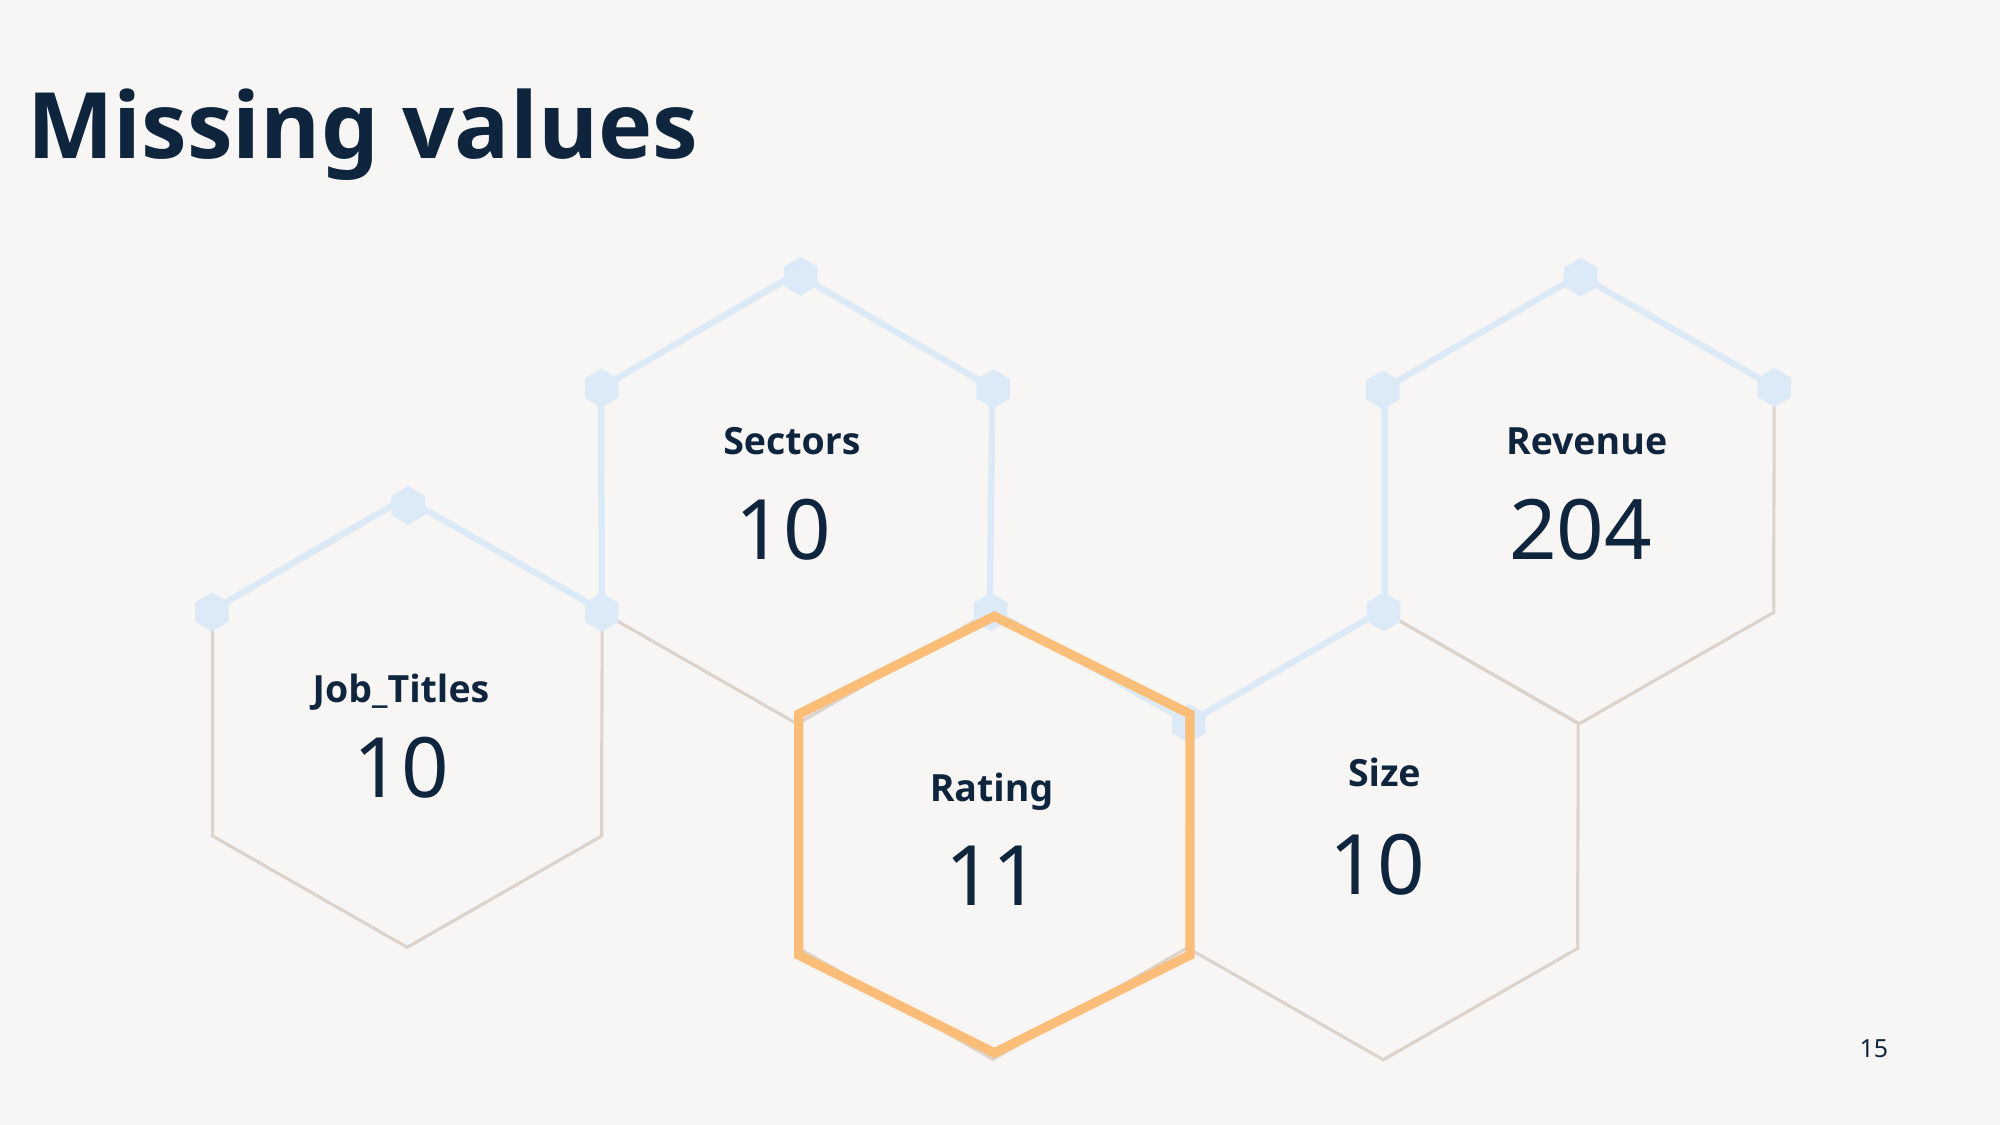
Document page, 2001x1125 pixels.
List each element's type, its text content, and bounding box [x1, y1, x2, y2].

text_box [797, 615, 1191, 1055]
title Missing values [12, 72, 1738, 270]
list Size [1230, 718, 1539, 802]
text_box 10​ [1315, 803, 1457, 919]
list Revenue [1432, 386, 1741, 470]
slide_number 15 [1836, 1020, 1912, 1080]
text_box 204 [1494, 468, 1700, 584]
list Job_Titles [247, 634, 556, 717]
list Sectors [638, 386, 947, 470]
text_box 10​ [720, 468, 862, 584]
list 10 [247, 717, 556, 801]
